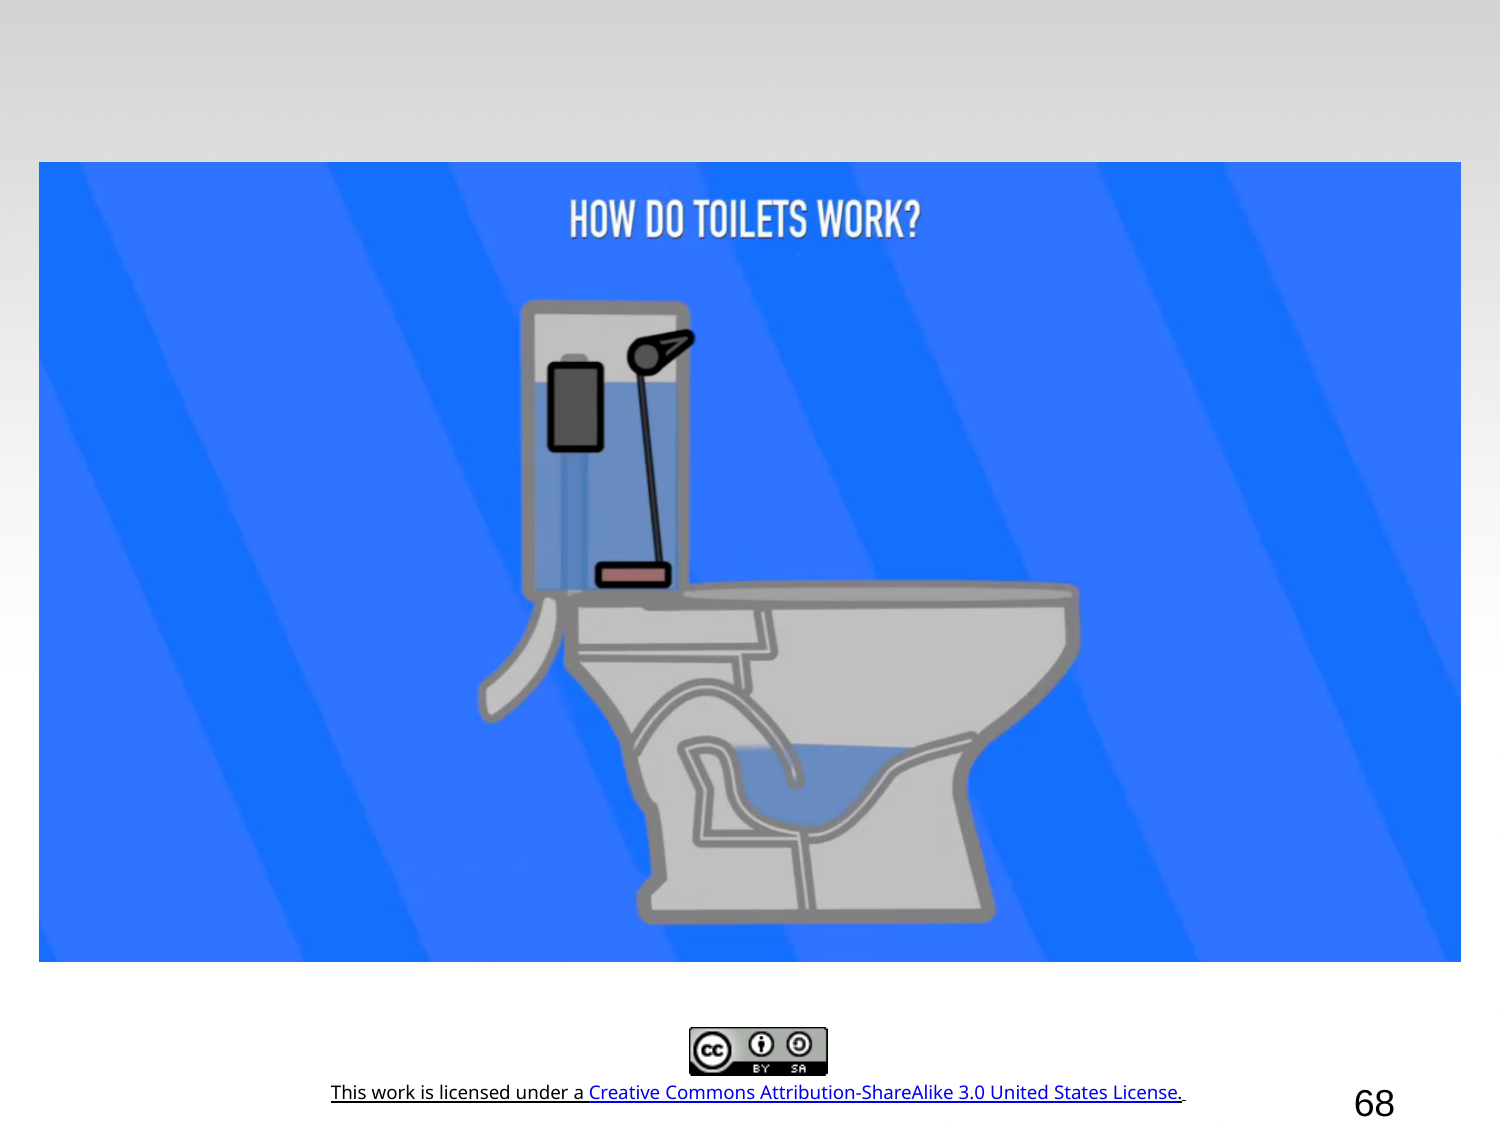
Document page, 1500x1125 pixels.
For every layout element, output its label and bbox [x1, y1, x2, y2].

text_box [38, 162, 1462, 963]
picture [0, 0, 1500, 1125]
